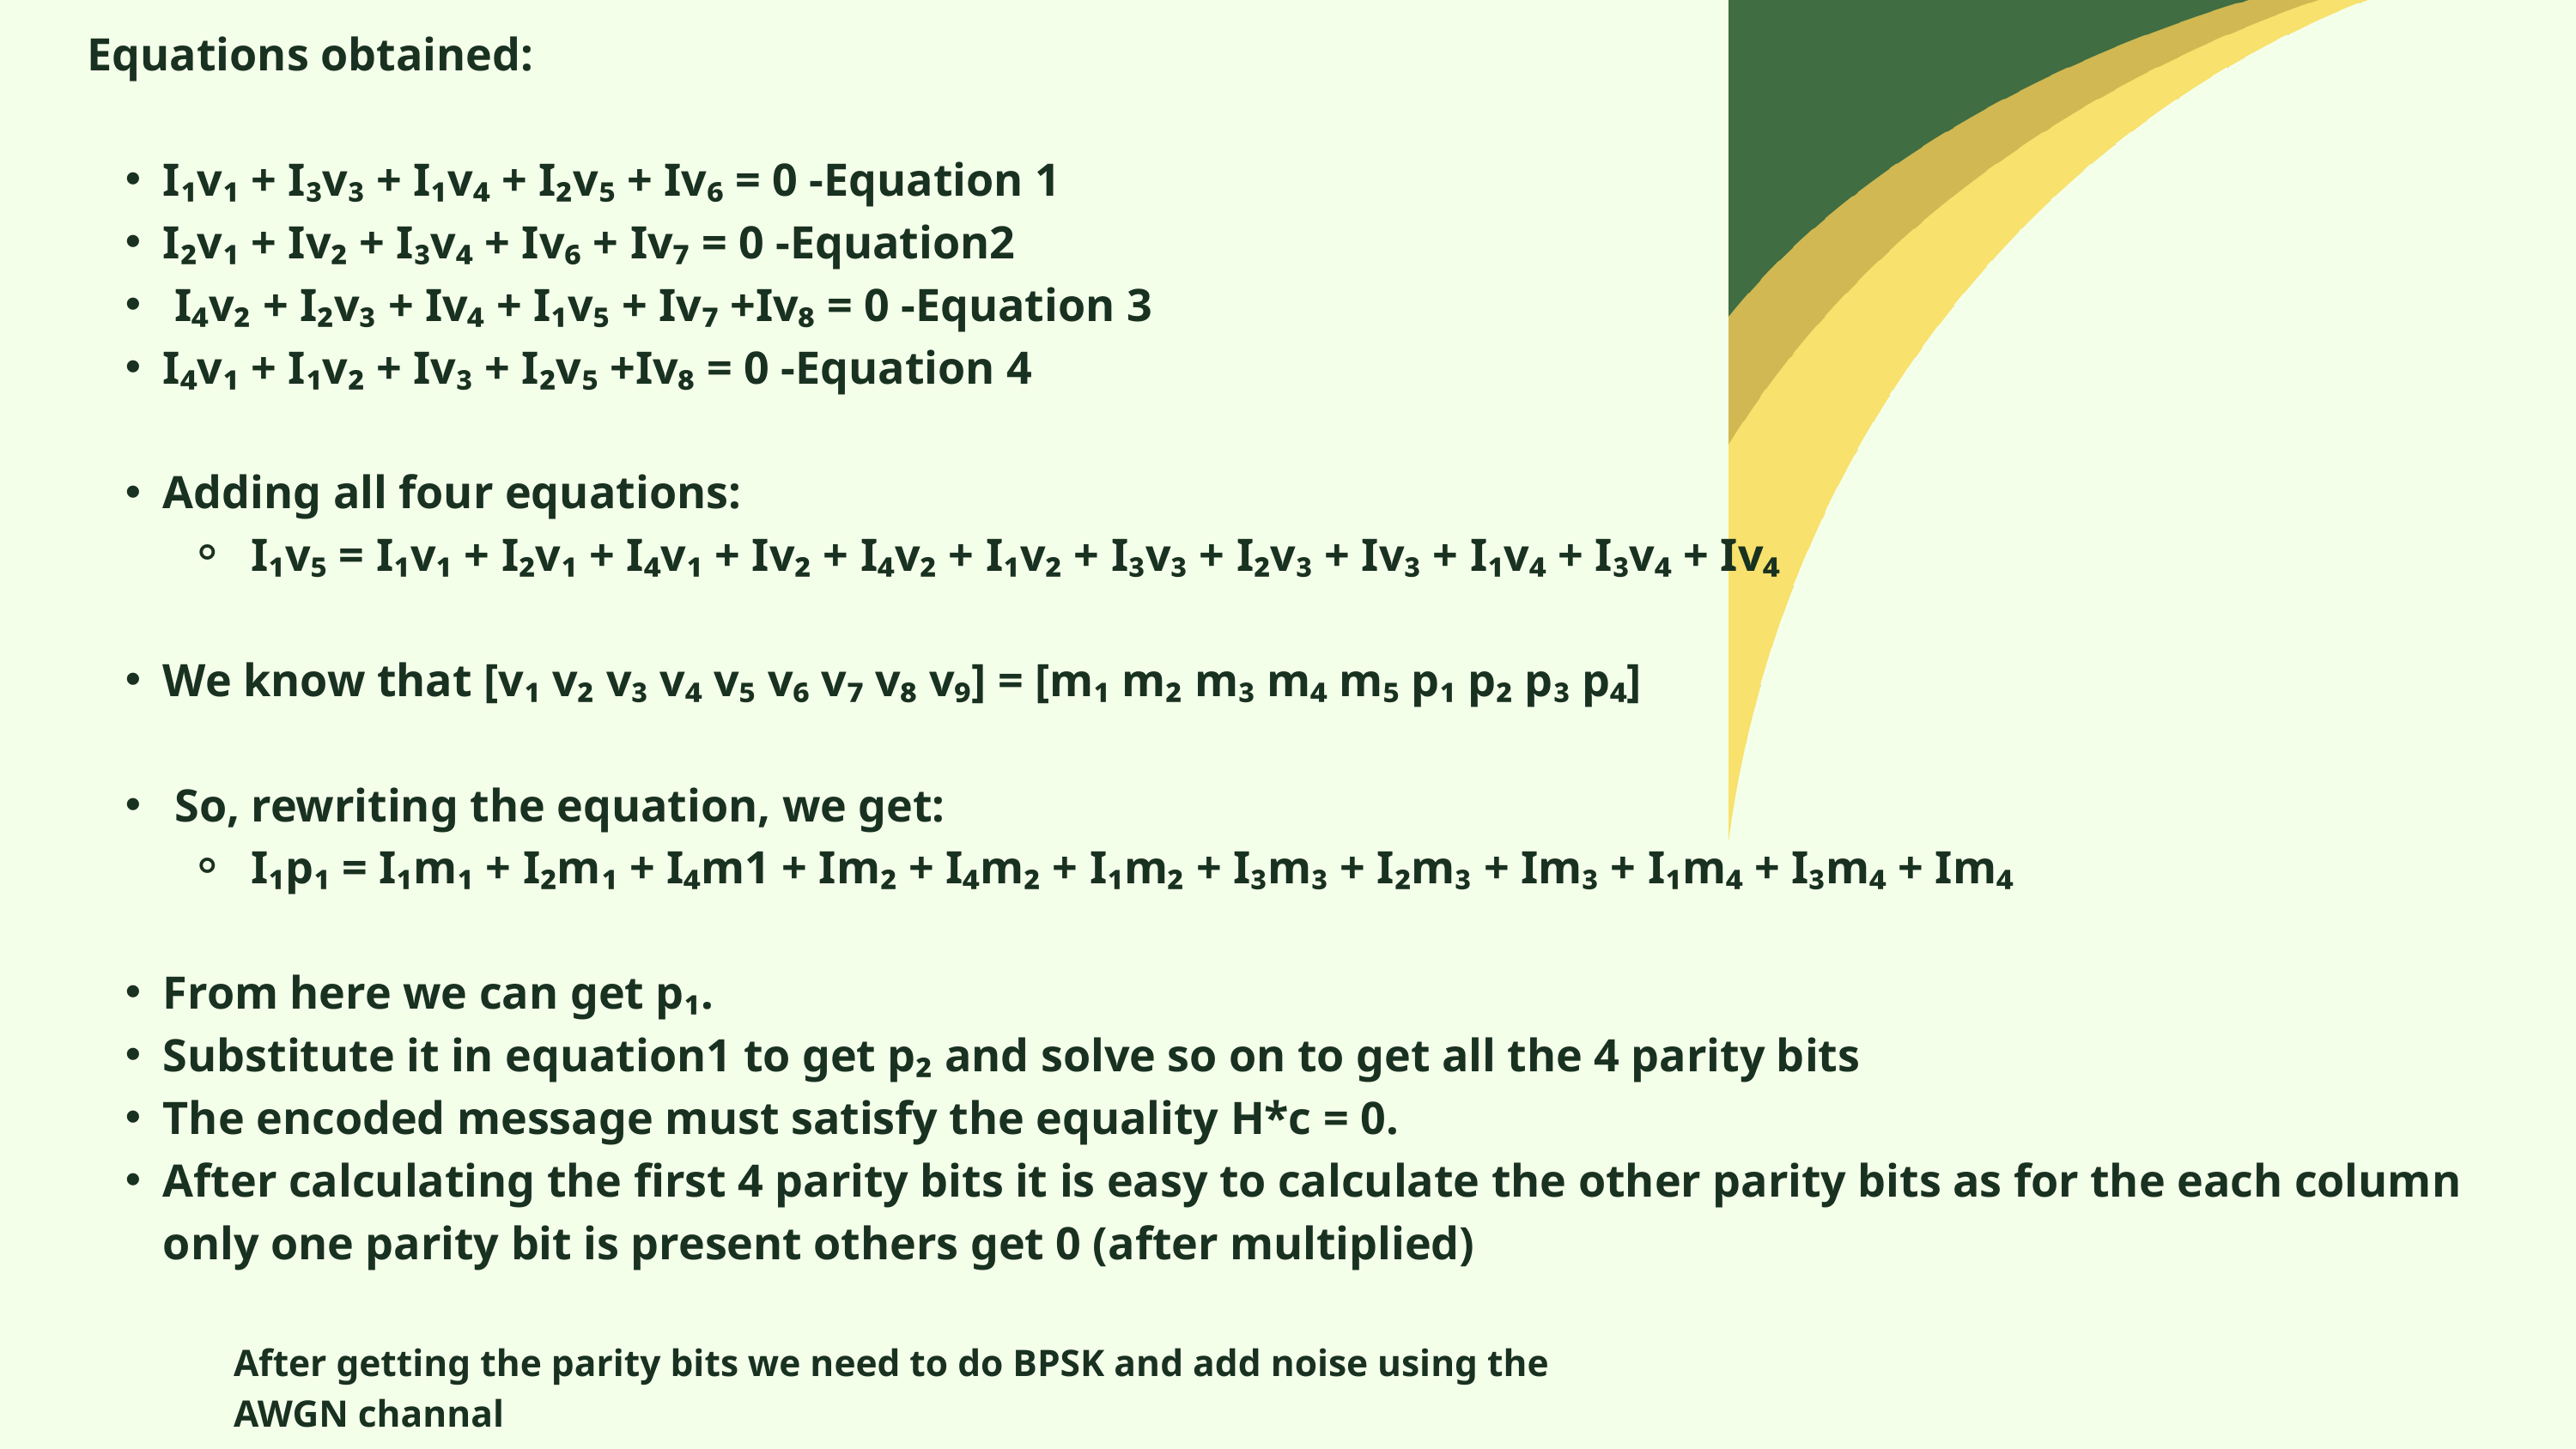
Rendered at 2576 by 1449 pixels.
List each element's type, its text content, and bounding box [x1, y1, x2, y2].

text_box [1728, 0, 2576, 842]
text_box After getting the parity bits we need to do BPSK and add noise using the AWGN channal [234, 1332, 1659, 1435]
text_box Equations obtained: I₁v₁ + I₃v₃ + I₁v₄ + I₂v₅ + Iv₆ = 0 -Equation 1 I₂v₁ + Iv₂ + I₃v₄ + Iv₆ + Iv₇ = 0 -Equation2 I₄v₂ + I₂v₃ + Iv₄ + I₁v₅ + Iv₇ +Iv₈ = 0 -Equation 3 I₄v₁ + I₁v₂ + Iv₃ + I₂v₅ +Iv₈ = 0 -Equation 4 Adding all four equations: I₁v₅ = I₁v₁ + I₂v₁ + I₄v₁ + Iv₂ + I₄v₂ + I₁v₂ + I₃v₃ + I₂v₃ + Iv₃ + I₁v₄ + I₃v₄ + Iv₄ We know that [v₁ v₂ v₃ v₄ v₅ v₆ v₇ v₈ v₉] = [m₁ m₂ m₃ m₄ m₅ p₁ p₂ p₃ p₄] So, rewriting the equation, we get: I₁p₁ = I₁m₁ + I₂m₁ + I₄m1 + Im₂ + I₄m₂ + I₁m₂ + I₃m₃ + I₂m₃ + Im₃ + I₁m₄ + I₃m₄ + Im₄ From here we can get p₁. Substitute it in equation1 to get p₂ and solve so on to get all the 4 parity bits The encoded message must satisfy the equality H*c = 0. After calculating the first 4 parity bits it is easy to calculate the other parity bits as for the each column only one parity bit is present others get 0 (after multiplied) [87, 17, 2541, 1449]
